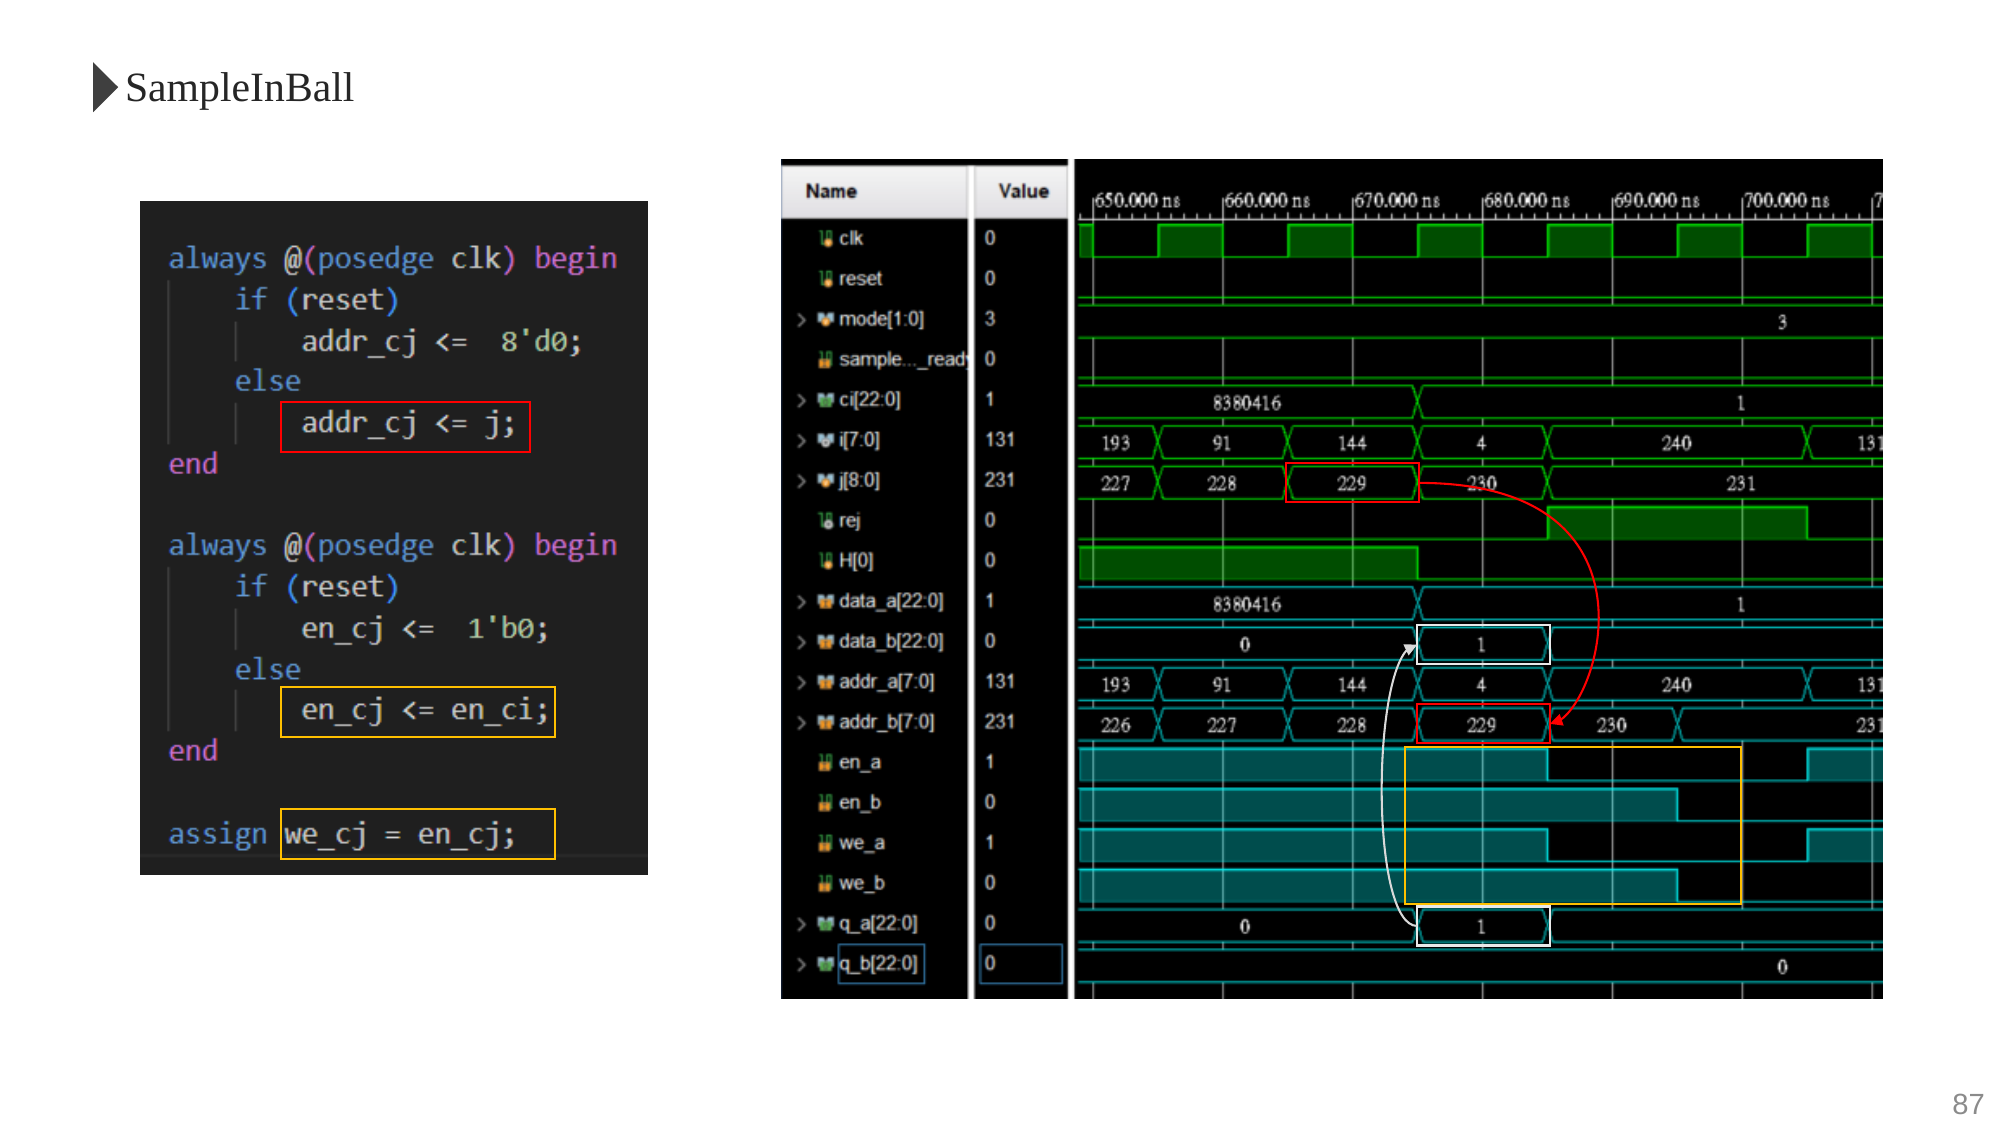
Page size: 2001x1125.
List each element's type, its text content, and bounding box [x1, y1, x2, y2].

slide_number 87 [1550, 1072, 2000, 1125]
picture [140, 201, 648, 875]
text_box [1419, 482, 1550, 724]
picture [781, 159, 1883, 999]
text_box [93, 52, 371, 118]
